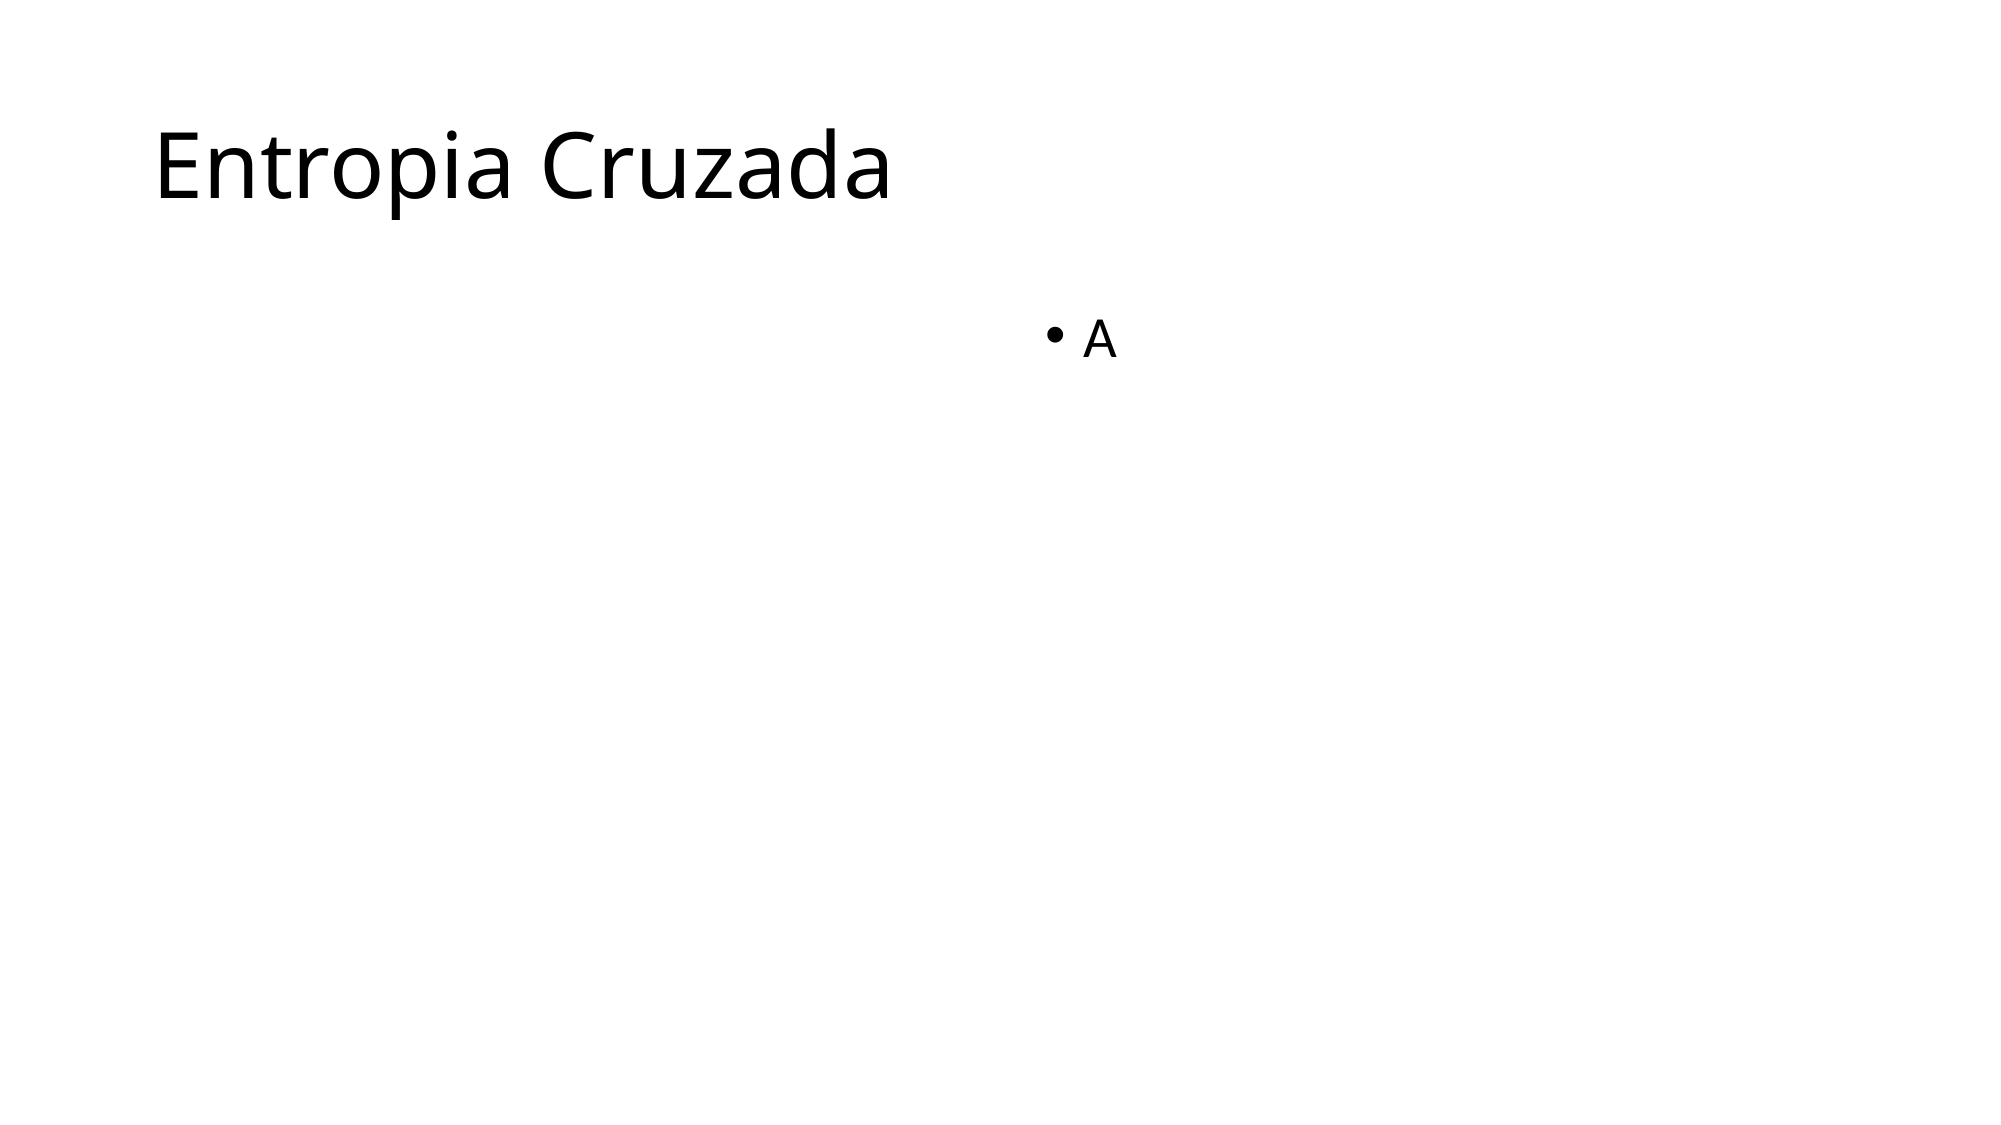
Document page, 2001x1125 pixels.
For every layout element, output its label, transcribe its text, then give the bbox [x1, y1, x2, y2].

list A [1030, 299, 1863, 1014]
title Entropia Cruzada [137, 59, 1863, 278]
